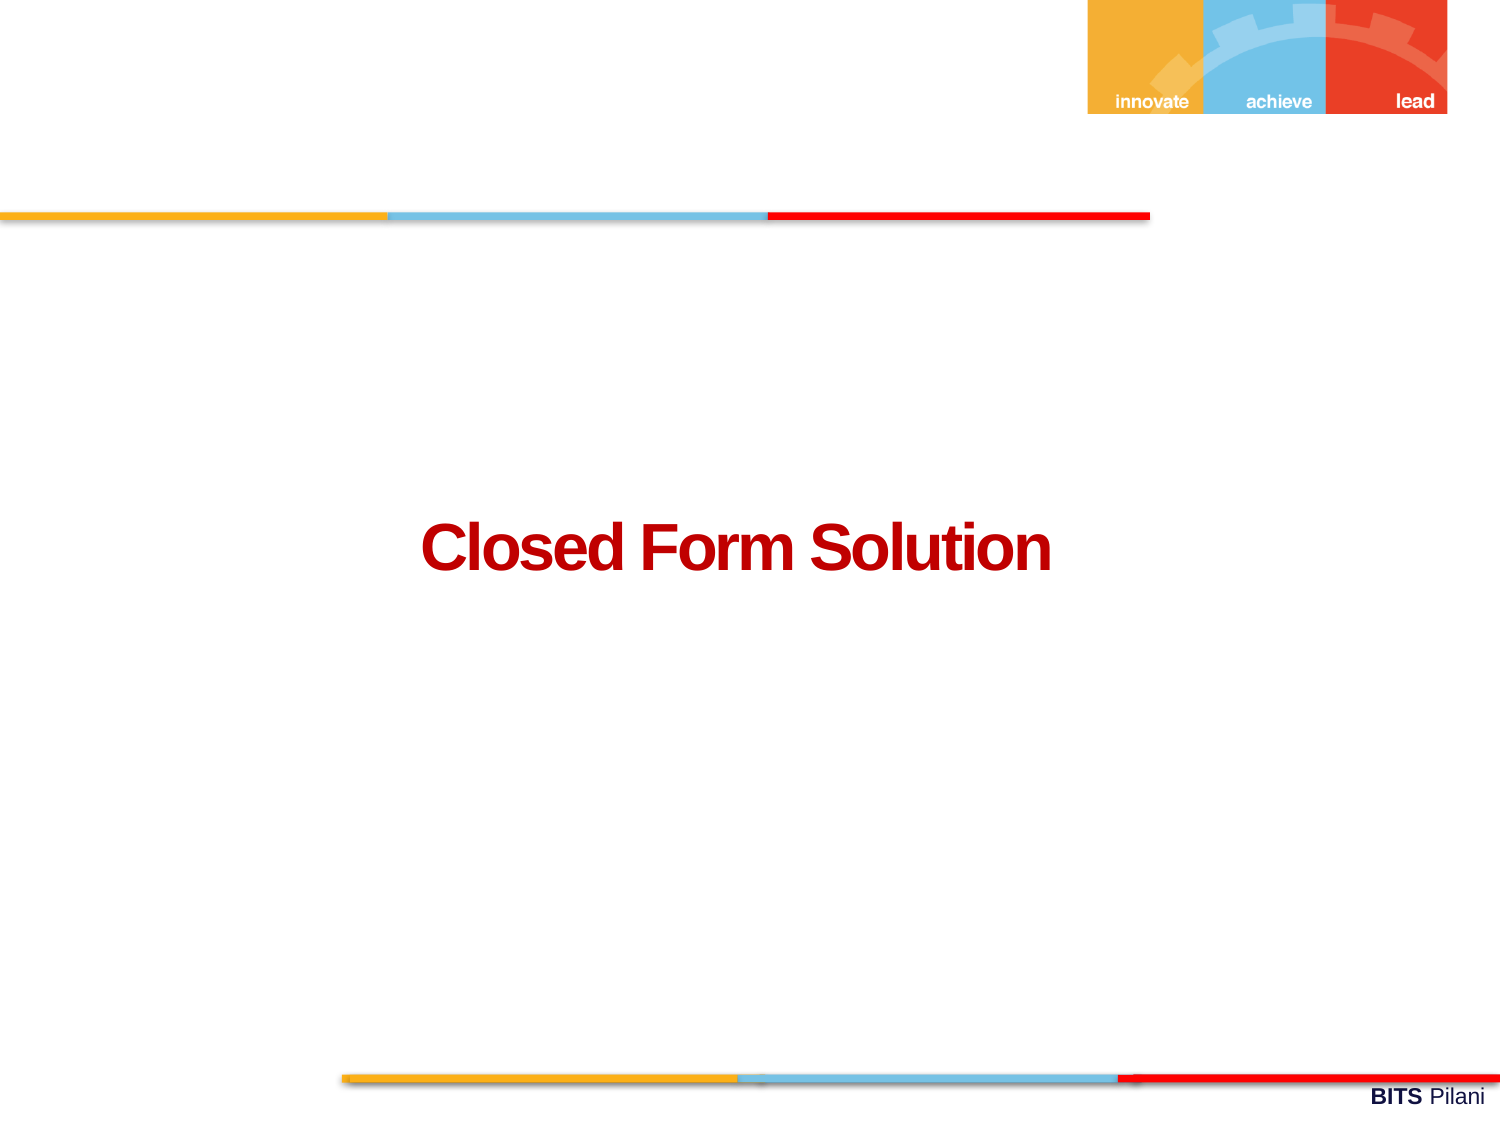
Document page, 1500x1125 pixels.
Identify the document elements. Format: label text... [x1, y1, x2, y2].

title Closed Form Solution [0, 487, 1488, 600]
picture [1087, 0, 1448, 114]
